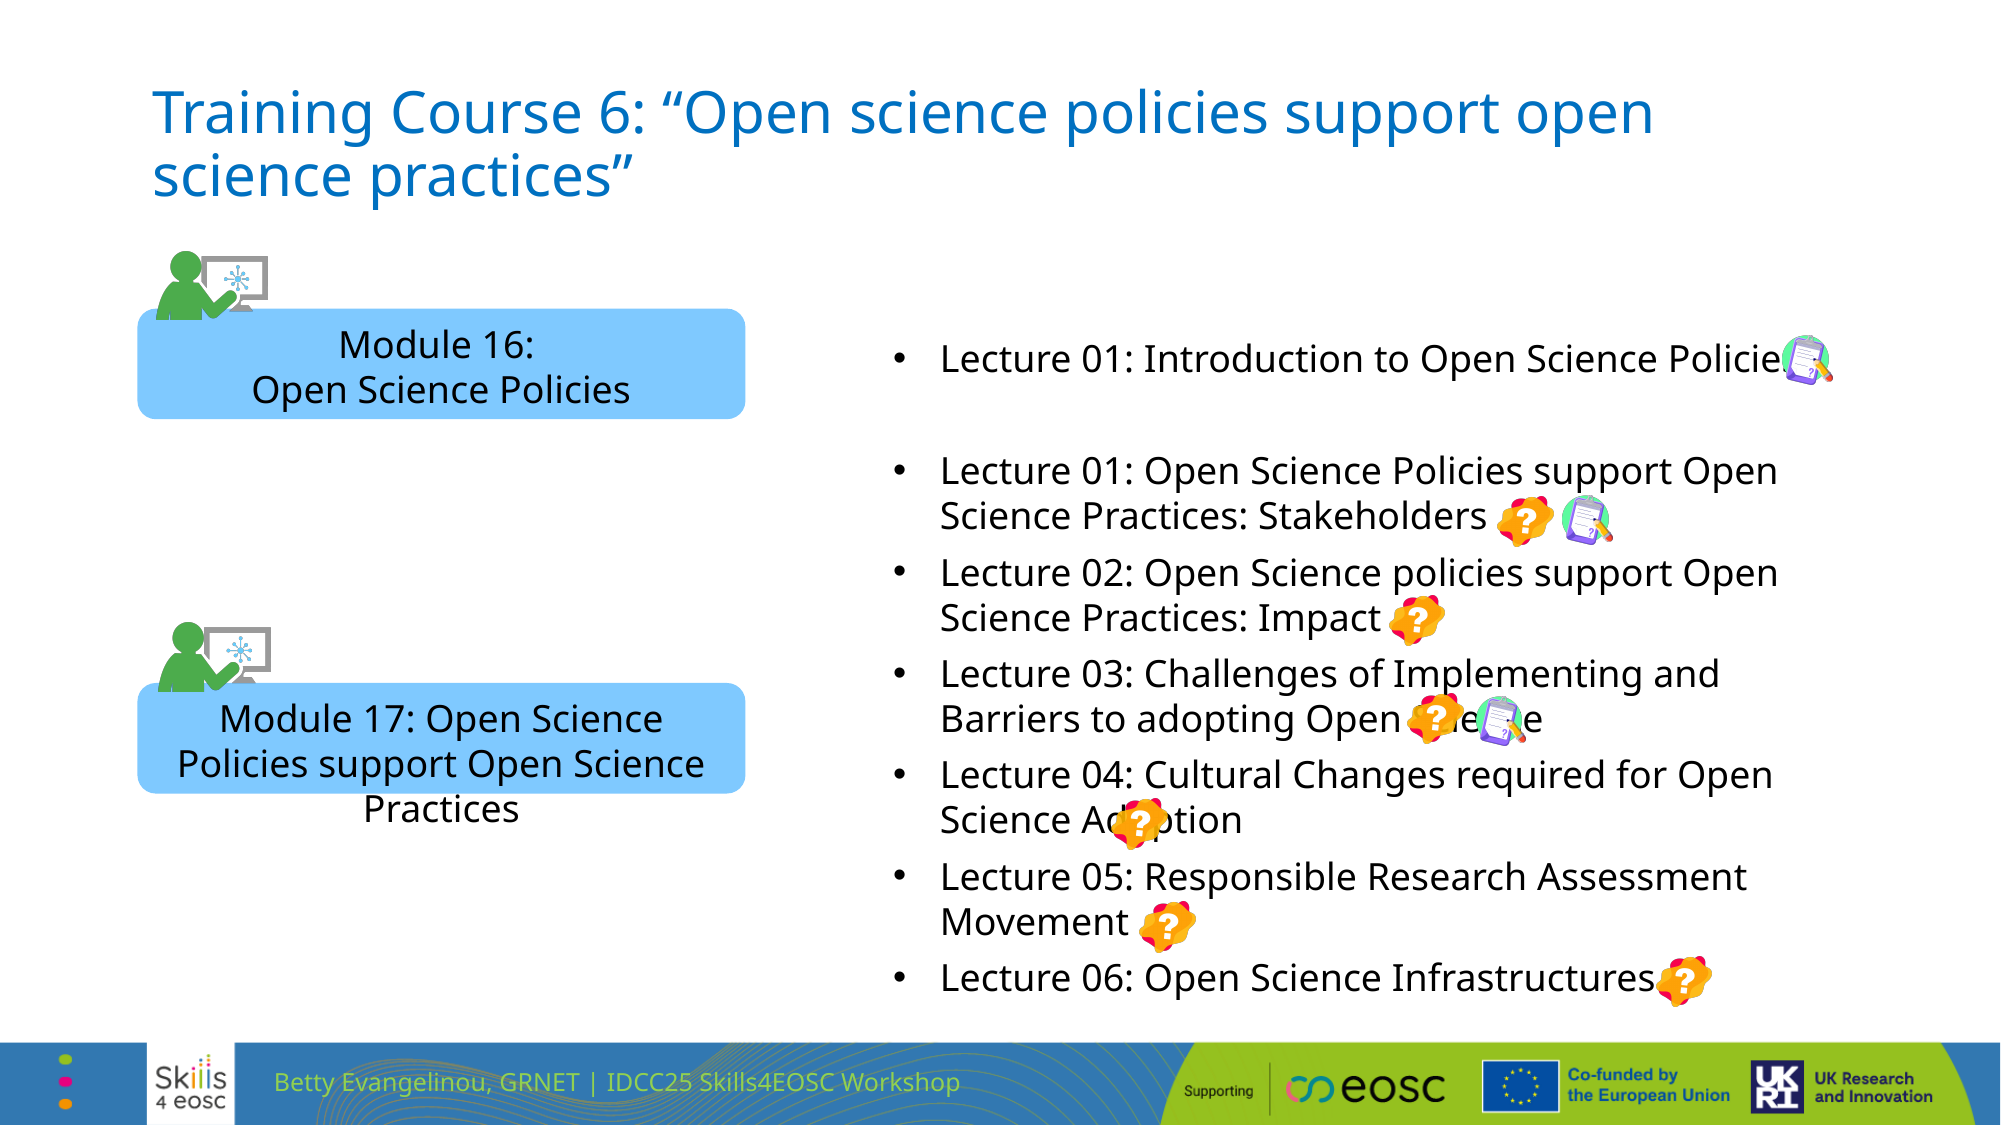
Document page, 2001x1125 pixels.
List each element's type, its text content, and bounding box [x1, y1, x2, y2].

text_box Lecture 04: Cultural Changes required for Open Science Adoption [878, 743, 1920, 849]
text_box Lecture 03: Challenges of Implementing and Barriers to adopting Open Science [878, 647, 1879, 743]
title Training Course 6: “Open science policies support open science practices” [137, 37, 1863, 256]
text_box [137, 308, 746, 420]
text_box Lecture 02: Open Science policies support Open Science Practices: Impact [878, 541, 1879, 647]
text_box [137, 682, 746, 794]
text_box Lecture 05: Responsible Research Assessment Movement [878, 844, 1879, 950]
picture [0, 0, 2001, 1125]
footer Betty Evangelinou, GRNET | IDCC25 Skills4EOSC Workshop [258, 1052, 1140, 1112]
text_box Lecture 01: Open Science Policies support Open Science Practices: Stakeholders [878, 439, 1879, 541]
text_box Lecture 06: Open Science Infrastructures [878, 946, 1833, 1007]
text_box Lecture 01: Introduction to Open Science Policies [878, 327, 1879, 388]
